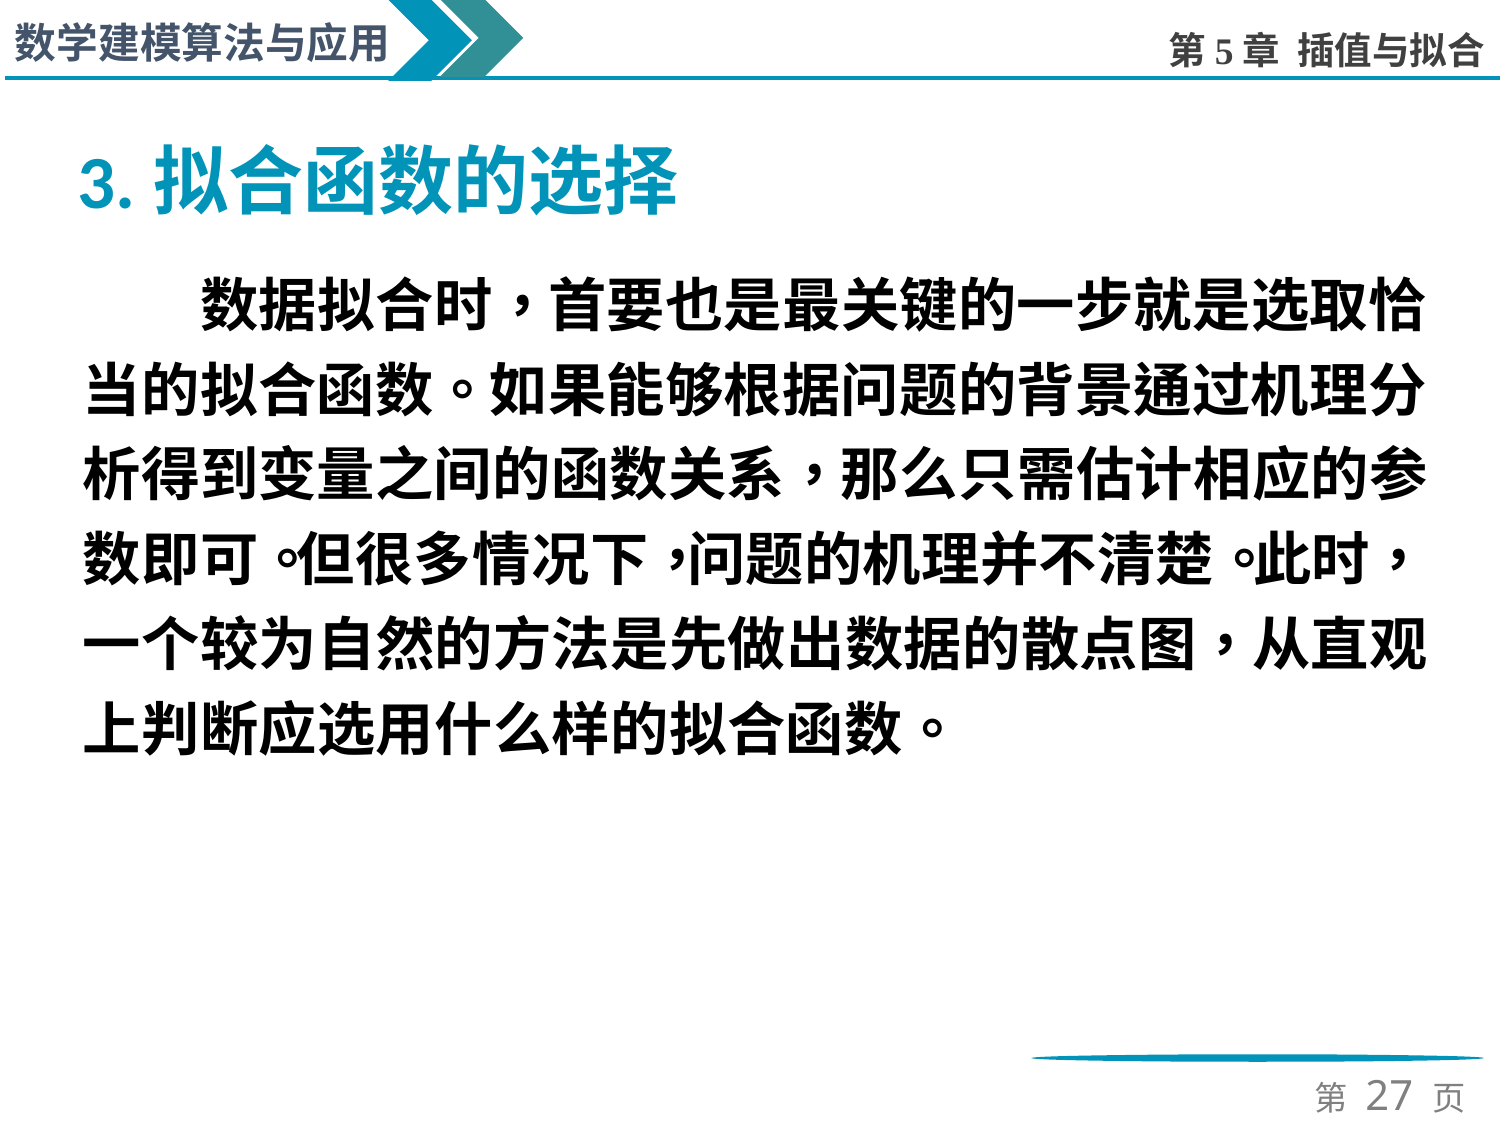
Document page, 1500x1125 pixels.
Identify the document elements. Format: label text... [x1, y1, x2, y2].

text_box 3.拟合函数的选择 [63, 126, 1100, 232]
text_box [82, 266, 1426, 874]
